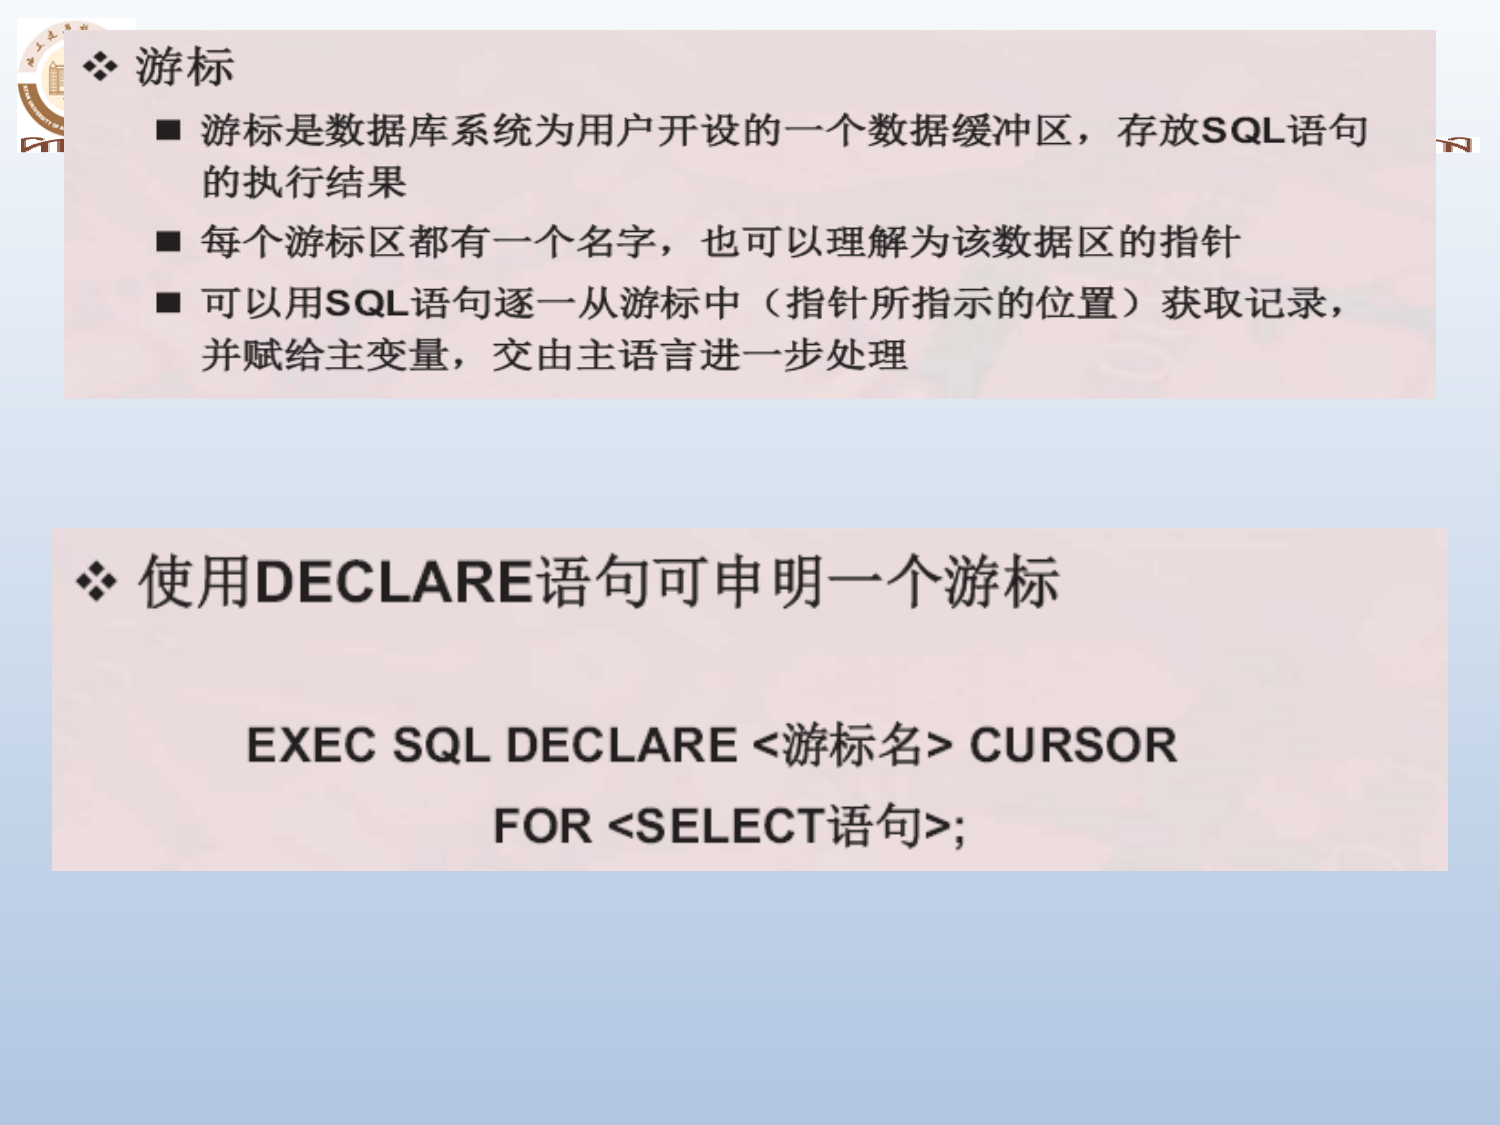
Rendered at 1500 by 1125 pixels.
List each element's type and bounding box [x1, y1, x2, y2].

picture [17, 18, 1480, 399]
picture [51, 527, 1449, 871]
